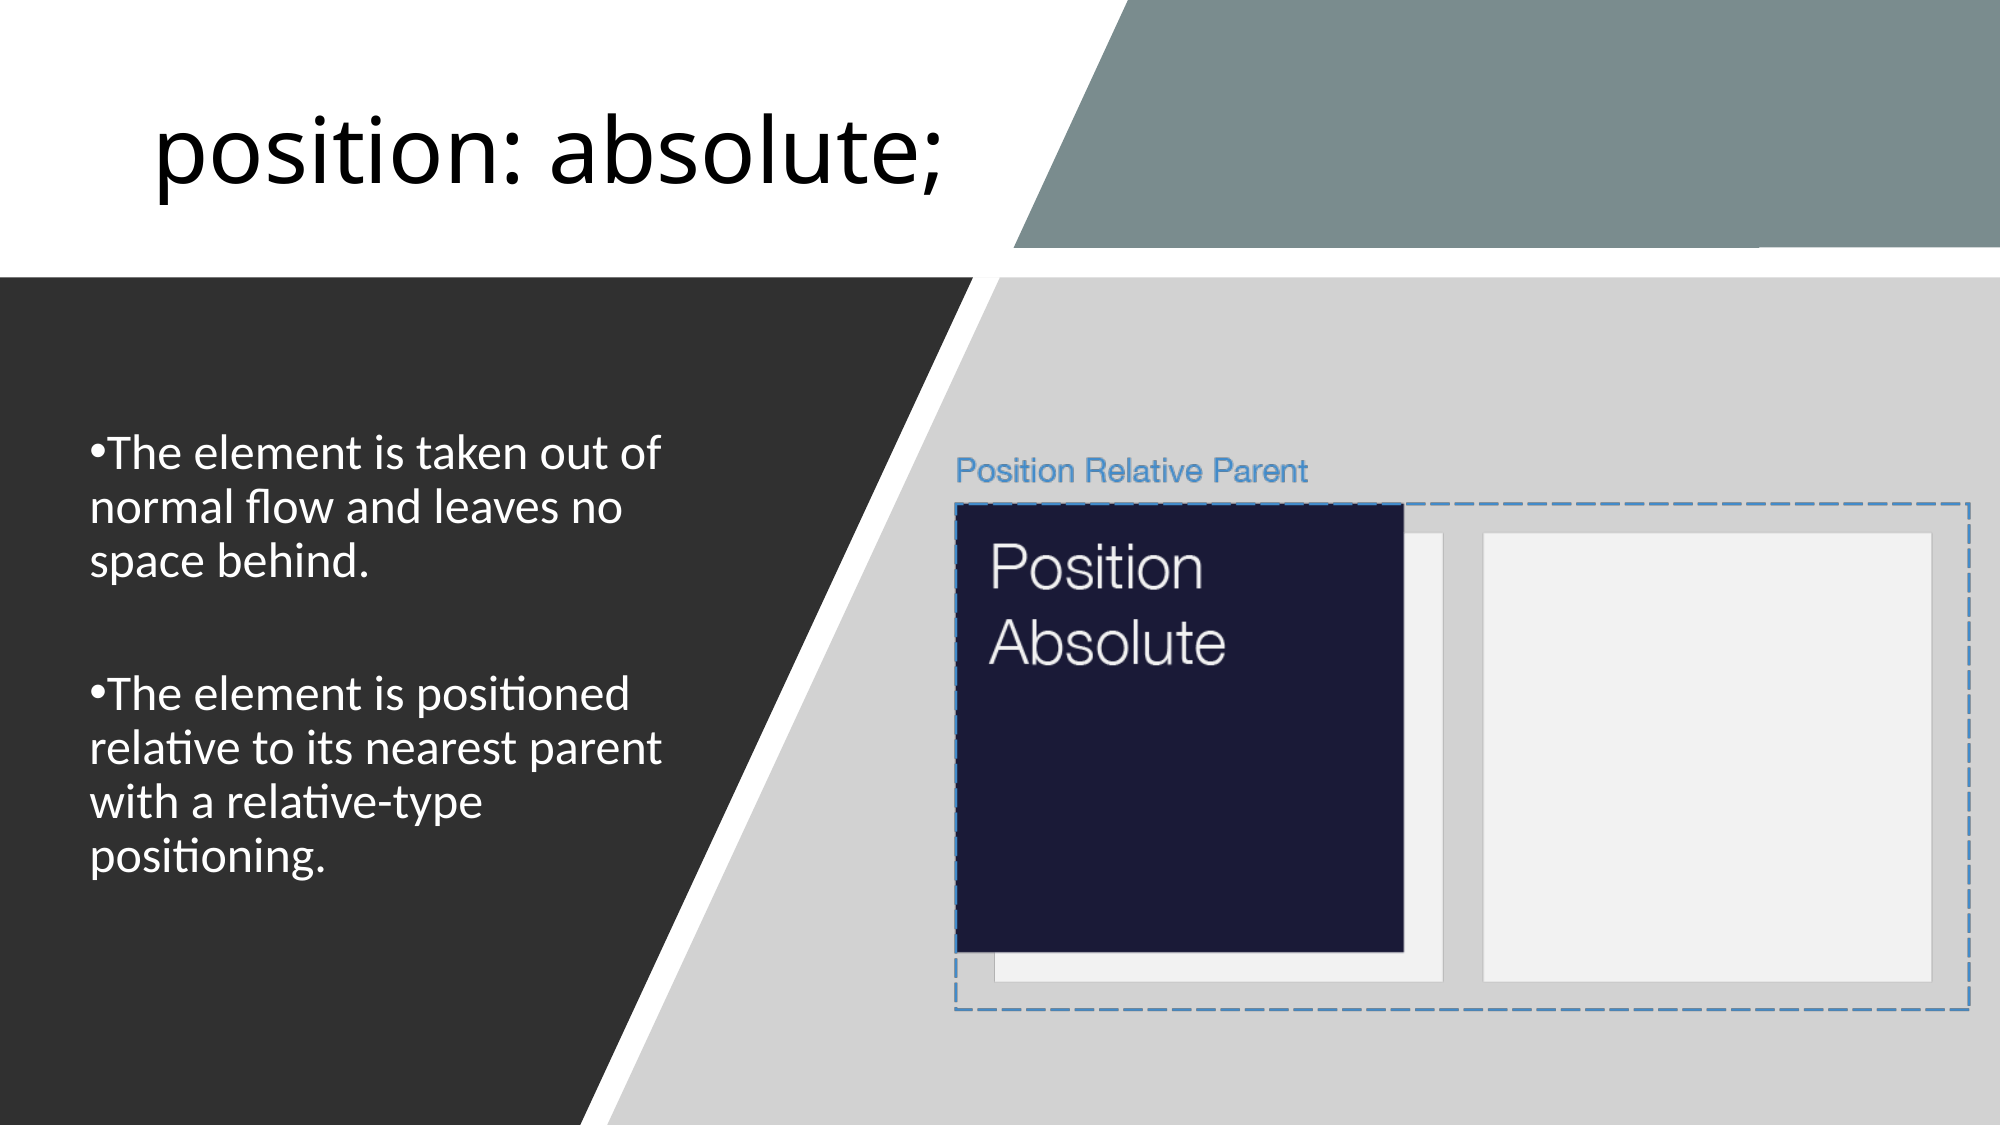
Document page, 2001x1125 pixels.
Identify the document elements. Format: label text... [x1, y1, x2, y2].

text_box [0, 276, 975, 1125]
title position: absolute; [137, 59, 1014, 248]
text_box The element is taken out of normal flow and leaves no space behind. The element is positioned relative to its nearest parent with a relative-type positioning. [74, 356, 682, 954]
picture [932, 440, 1982, 1038]
text_box [1011, 0, 2000, 249]
text_box [606, 276, 2000, 1125]
